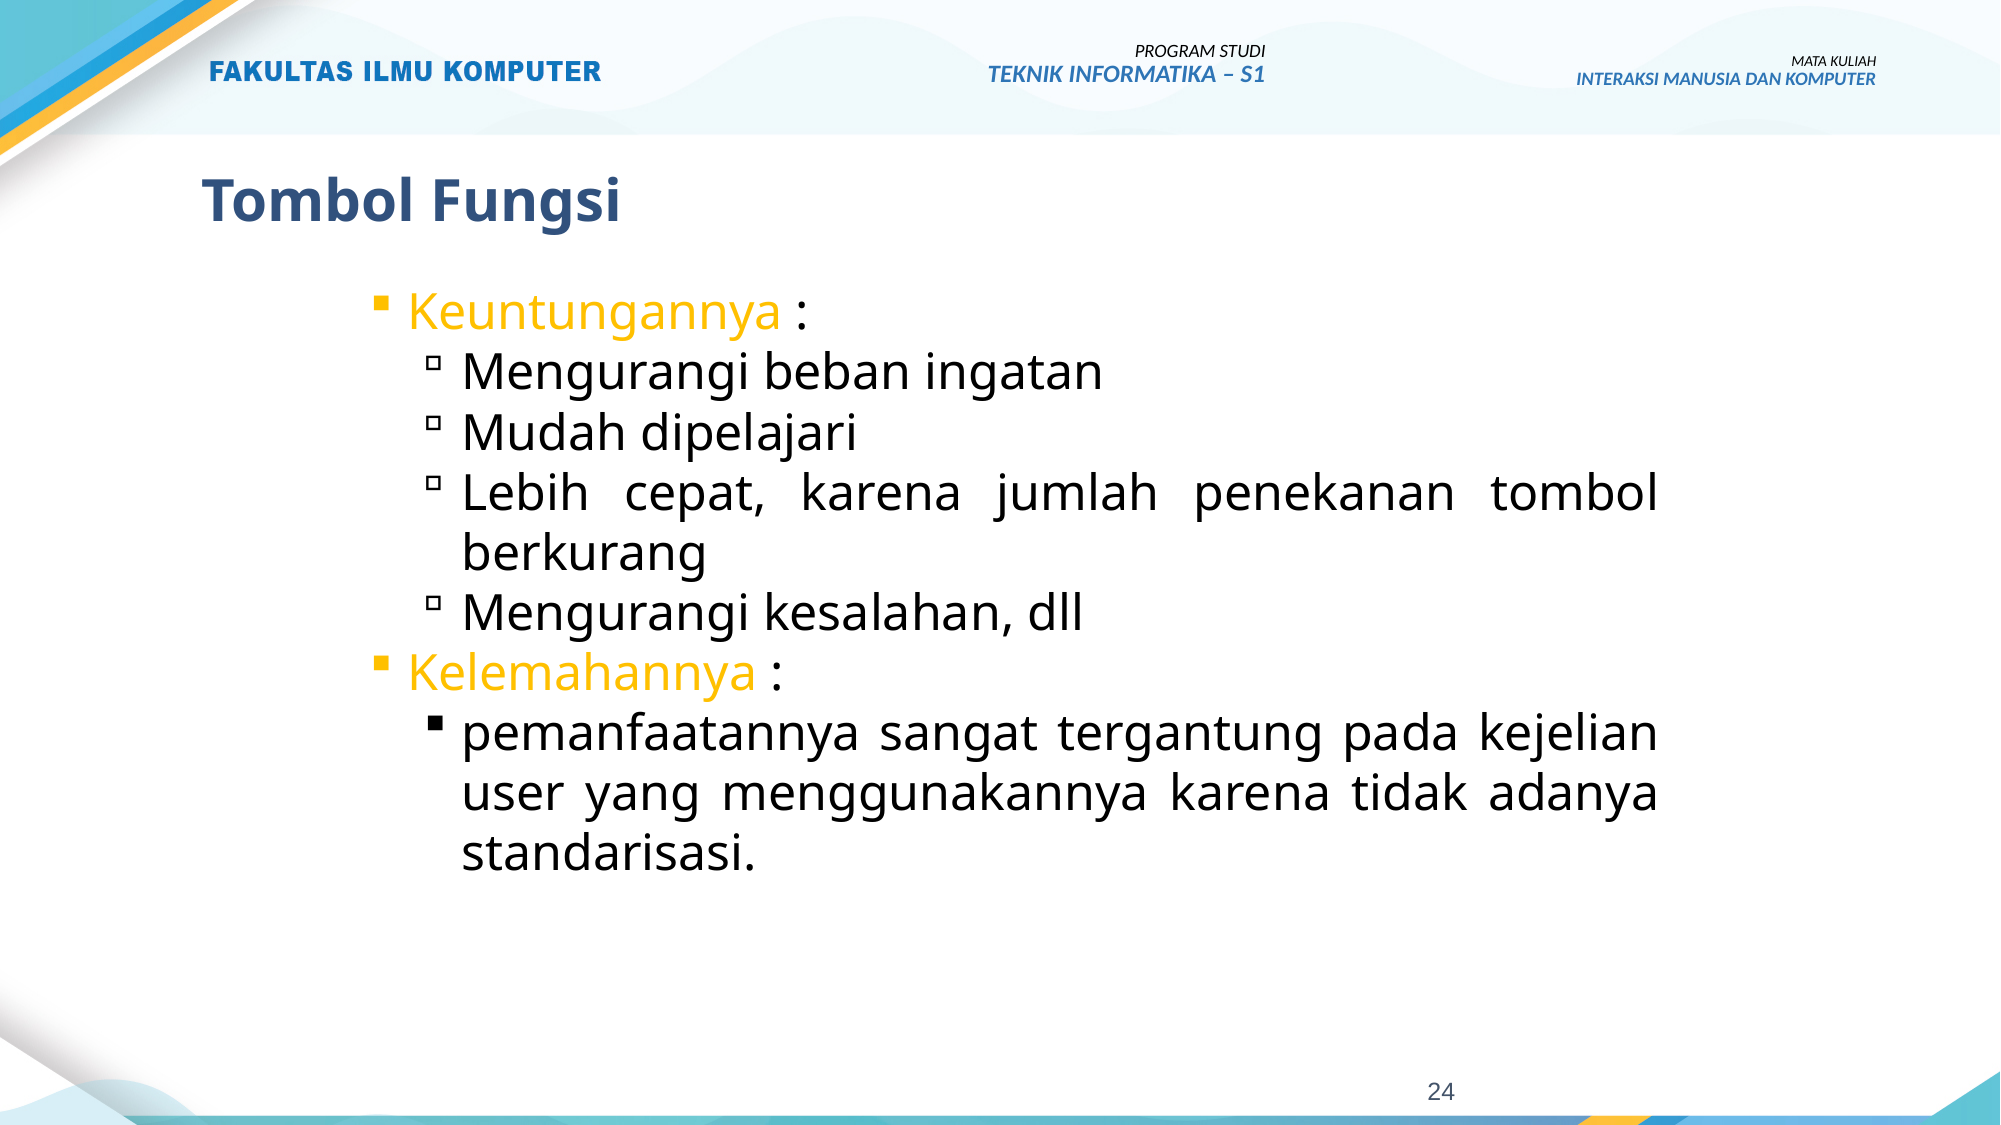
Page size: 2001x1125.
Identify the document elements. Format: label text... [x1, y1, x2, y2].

text_box PROGRAM STUDI TEKNIK INFORMATIKA – S1 [904, 33, 1281, 118]
title Tombol Fungsi [186, 136, 1844, 269]
list Keuntungannya : Mengurangi beban ingatan Mudah dipelajari Lebih cepat, karena jumlah penekanan tombol berkurang Mengurangi kesalahan, dll Kelemahannya : pemanfaatannya sangat tergantung pada kejelian user yang menggunakannya karena tidak adanya standarisasi. [324, 272, 1675, 1103]
picture [0, 0, 2000, 1125]
slide_number 24 [1412, 1052, 1488, 1113]
text_box MATA KULIAH INTERAKSI MANUSIA DAN KOMPUTER [1560, 45, 1892, 118]
